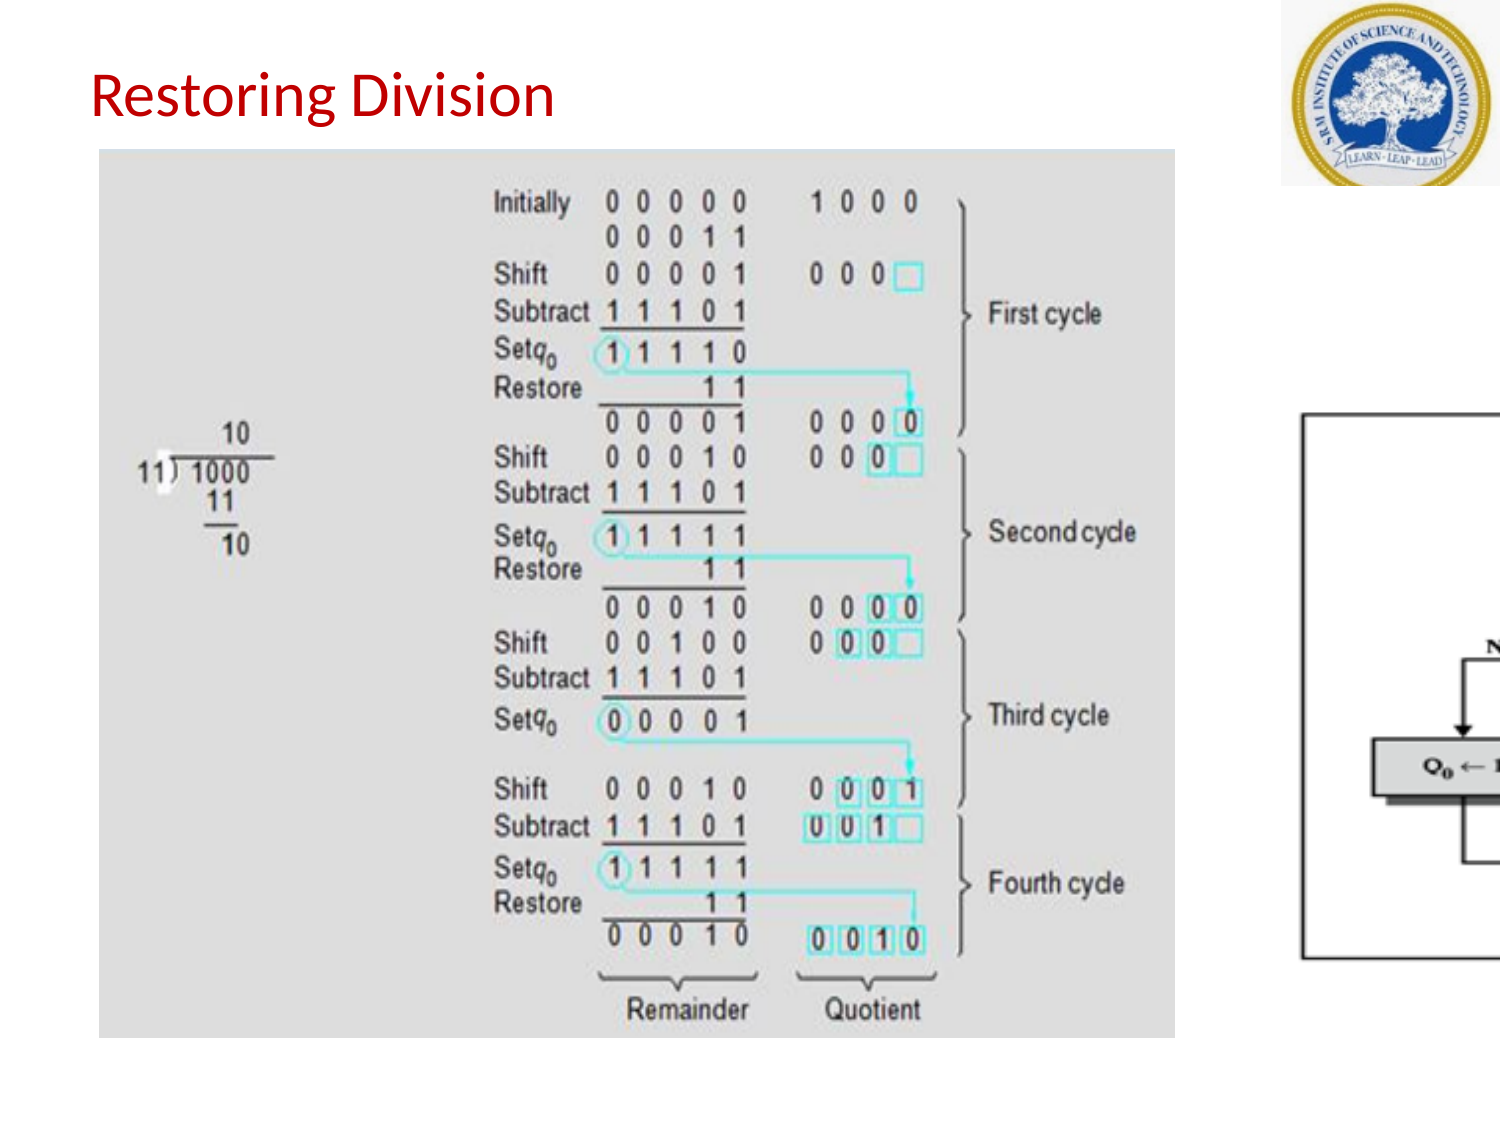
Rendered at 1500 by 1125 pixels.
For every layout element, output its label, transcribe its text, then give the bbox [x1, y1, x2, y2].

picture [1237, 0, 1500, 1000]
picture [99, 149, 1175, 1038]
title Restoring Division [75, 45, 1275, 138]
